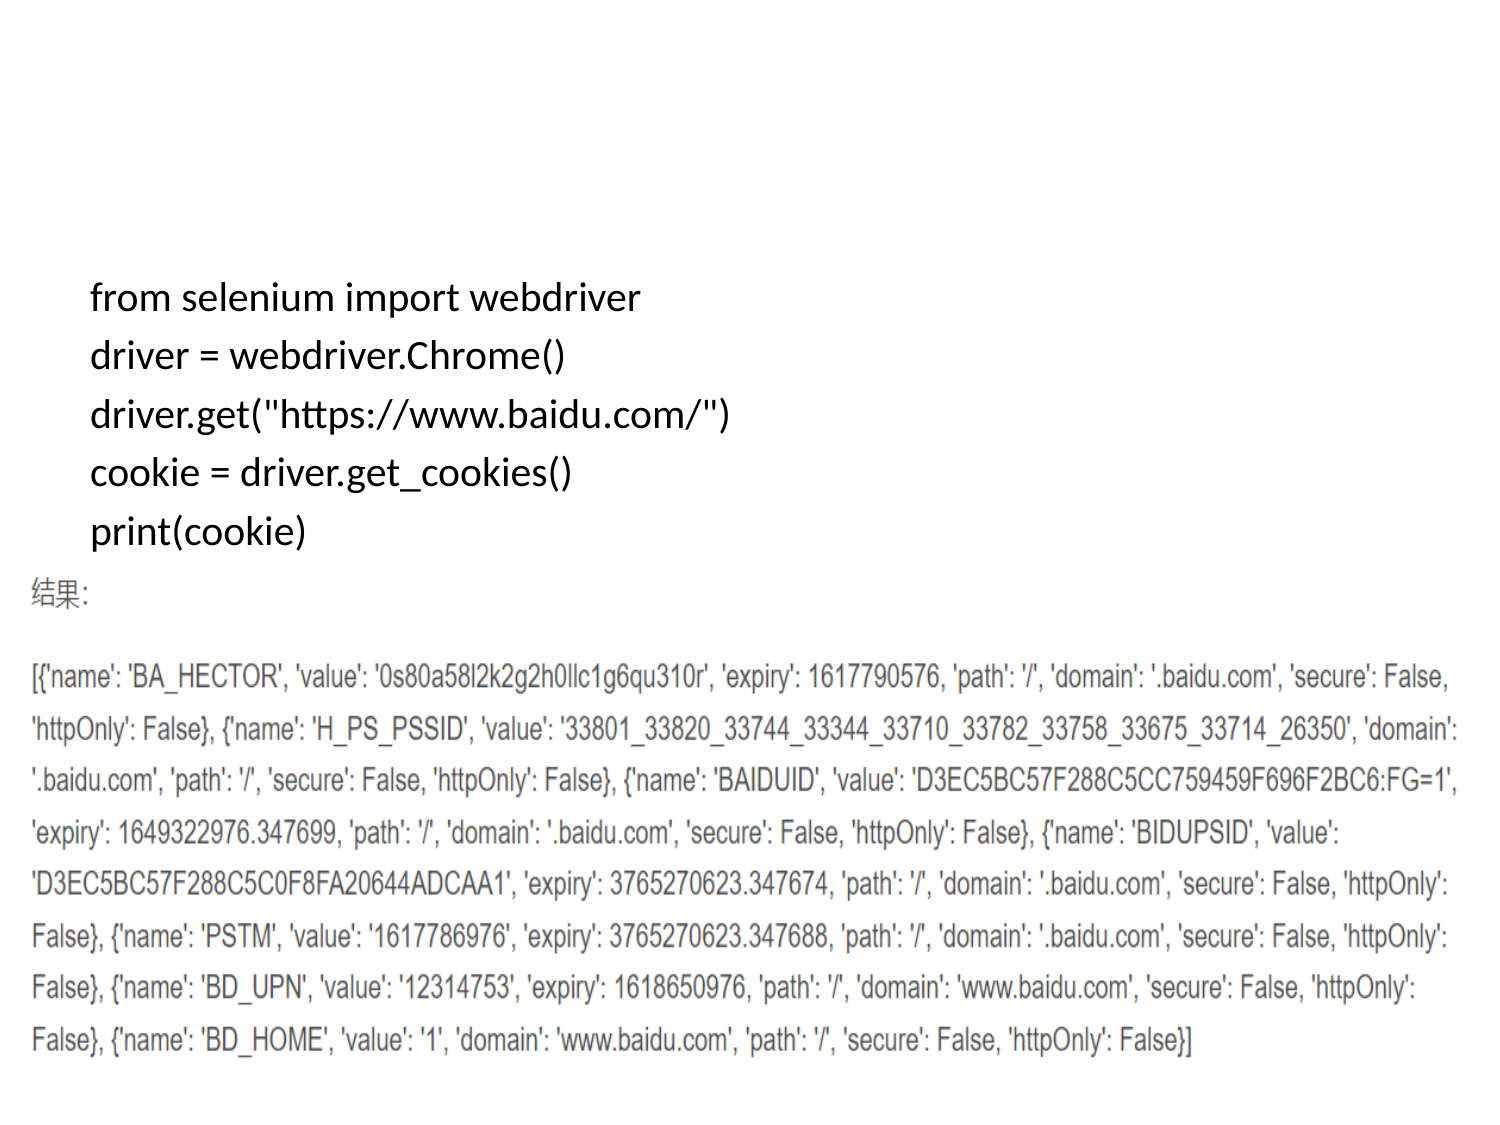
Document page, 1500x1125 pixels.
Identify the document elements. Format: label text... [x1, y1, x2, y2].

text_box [29, 568, 1459, 1059]
list from selenium import webdriver driver = webdriver.Chrome() driver.get("https://www.baidu.com/") cookie = driver.get_cookies() print(cookie) [75, 262, 1425, 566]
